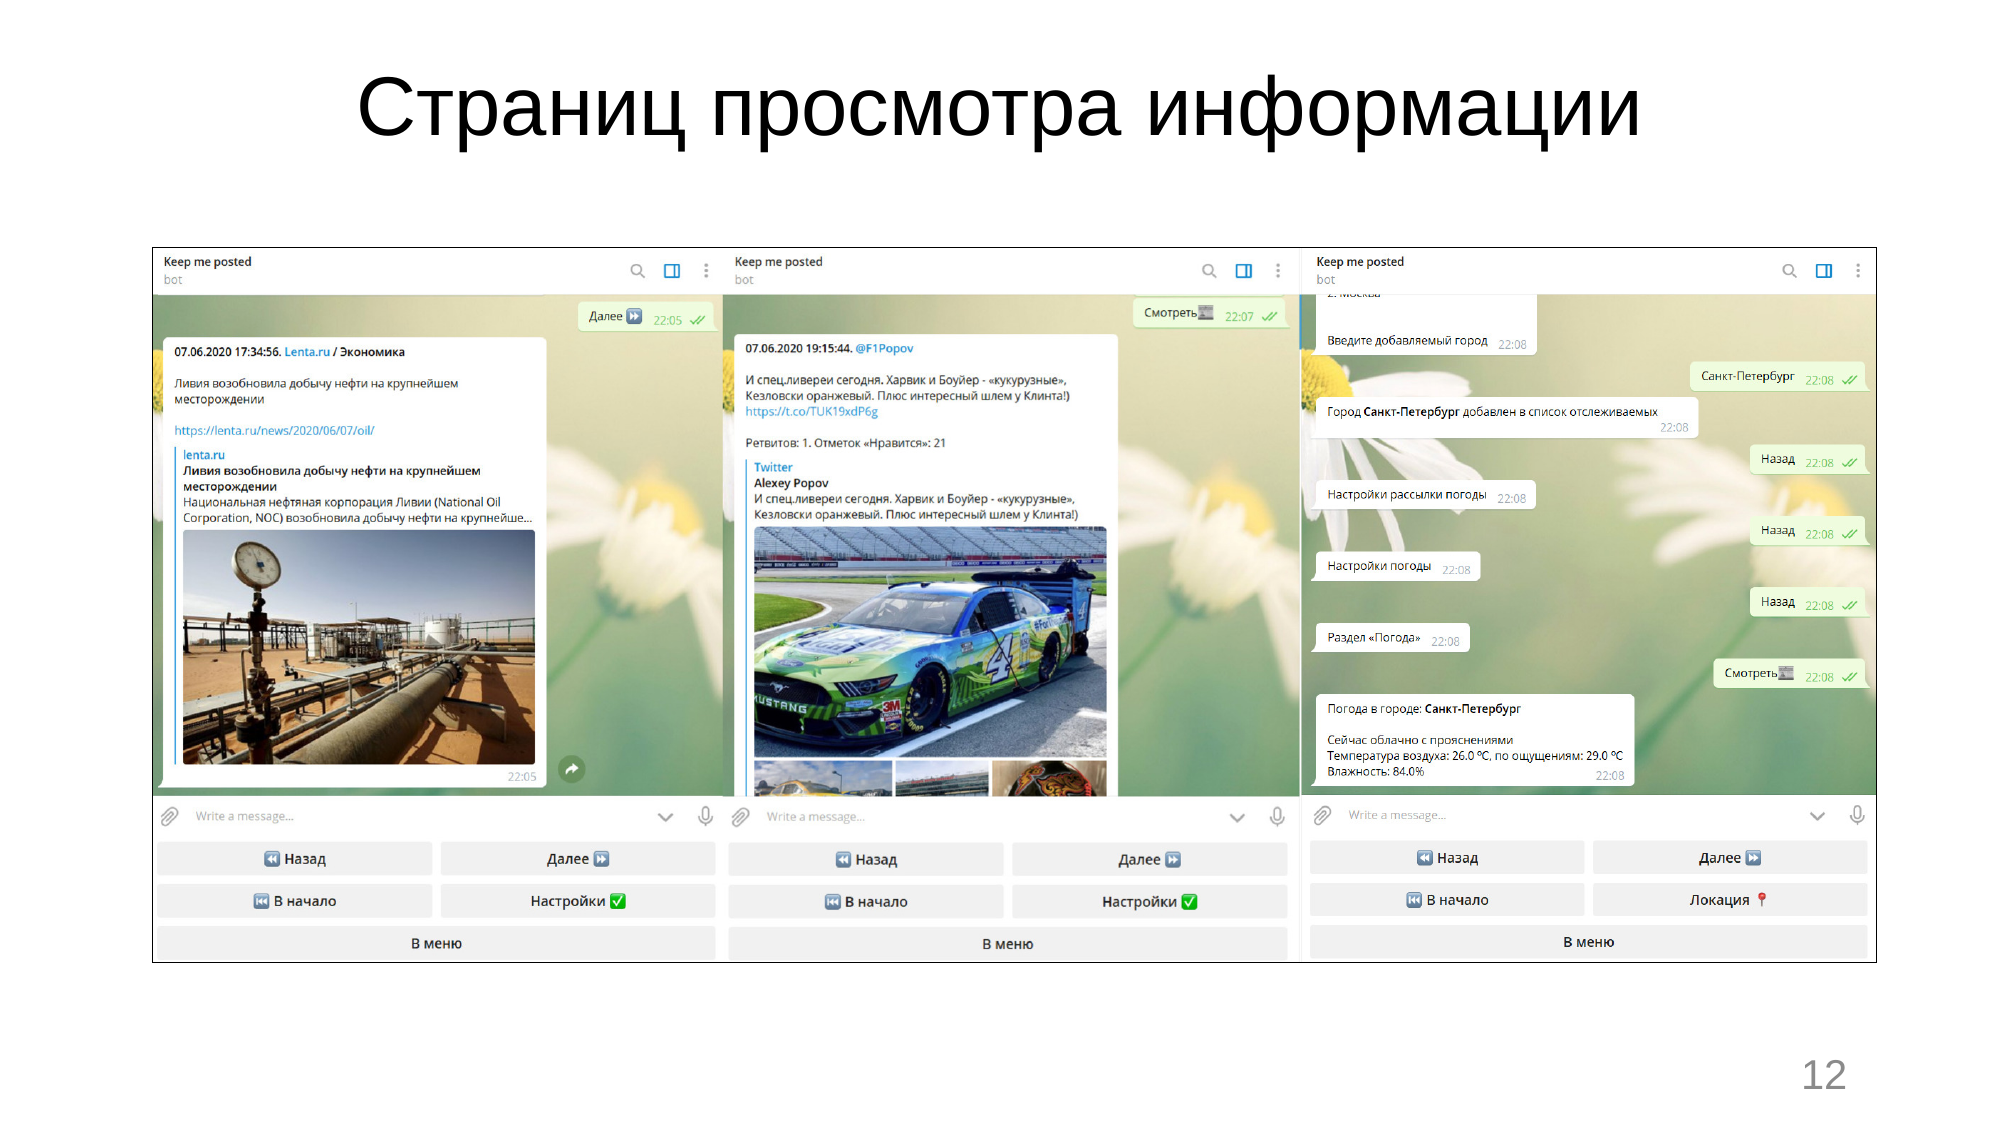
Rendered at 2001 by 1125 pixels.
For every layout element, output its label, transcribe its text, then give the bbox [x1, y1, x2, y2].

title Страниц просмотра информации [137, 0, 1863, 218]
slide_number 12 [1412, 1042, 1863, 1103]
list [152, 247, 1877, 963]
